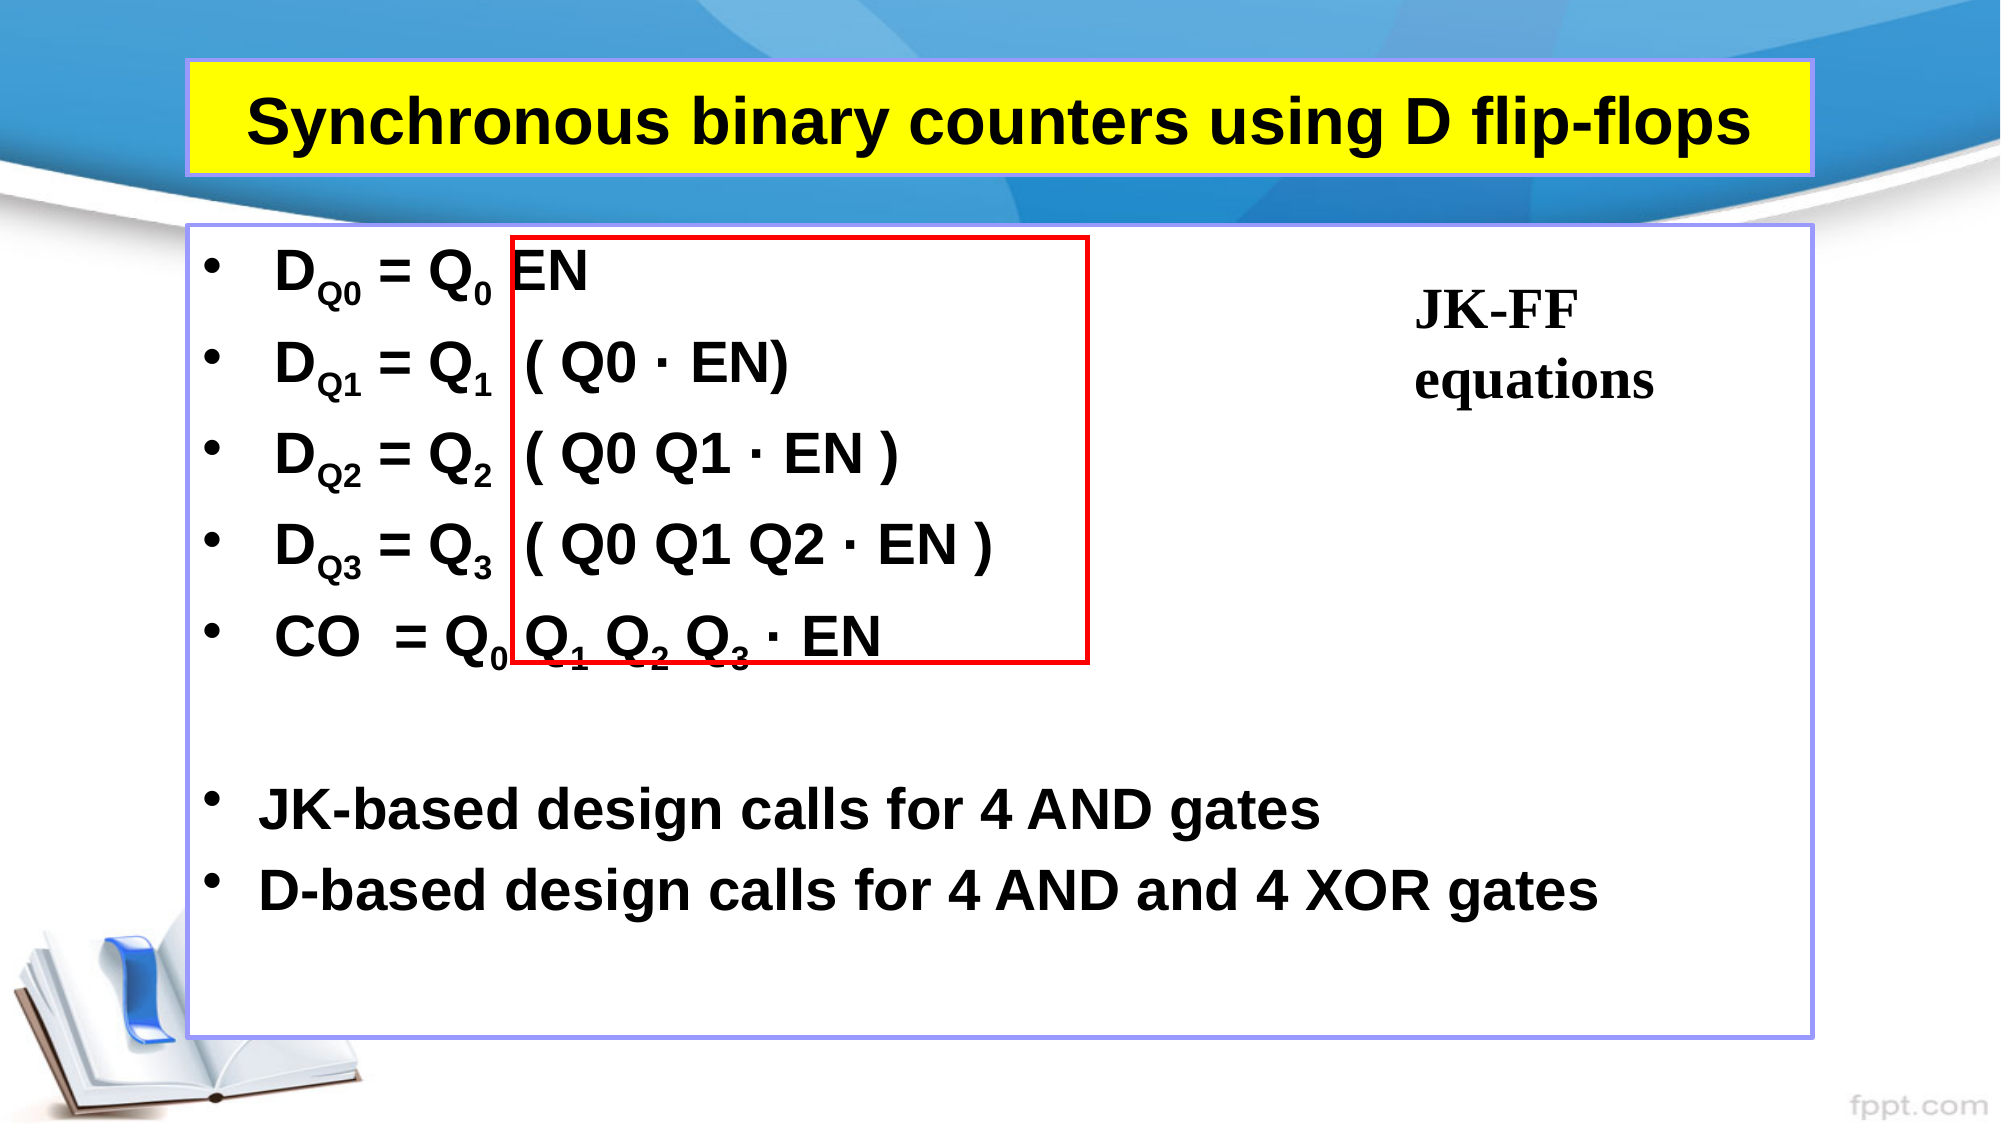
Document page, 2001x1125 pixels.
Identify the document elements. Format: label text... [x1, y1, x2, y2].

title Synchronous binary counters using D flip-flops [187, 59, 1813, 176]
text_box [512, 237, 1088, 663]
picture [0, 0, 2001, 1125]
text_box JK-FF equations [1399, 262, 1688, 418]
